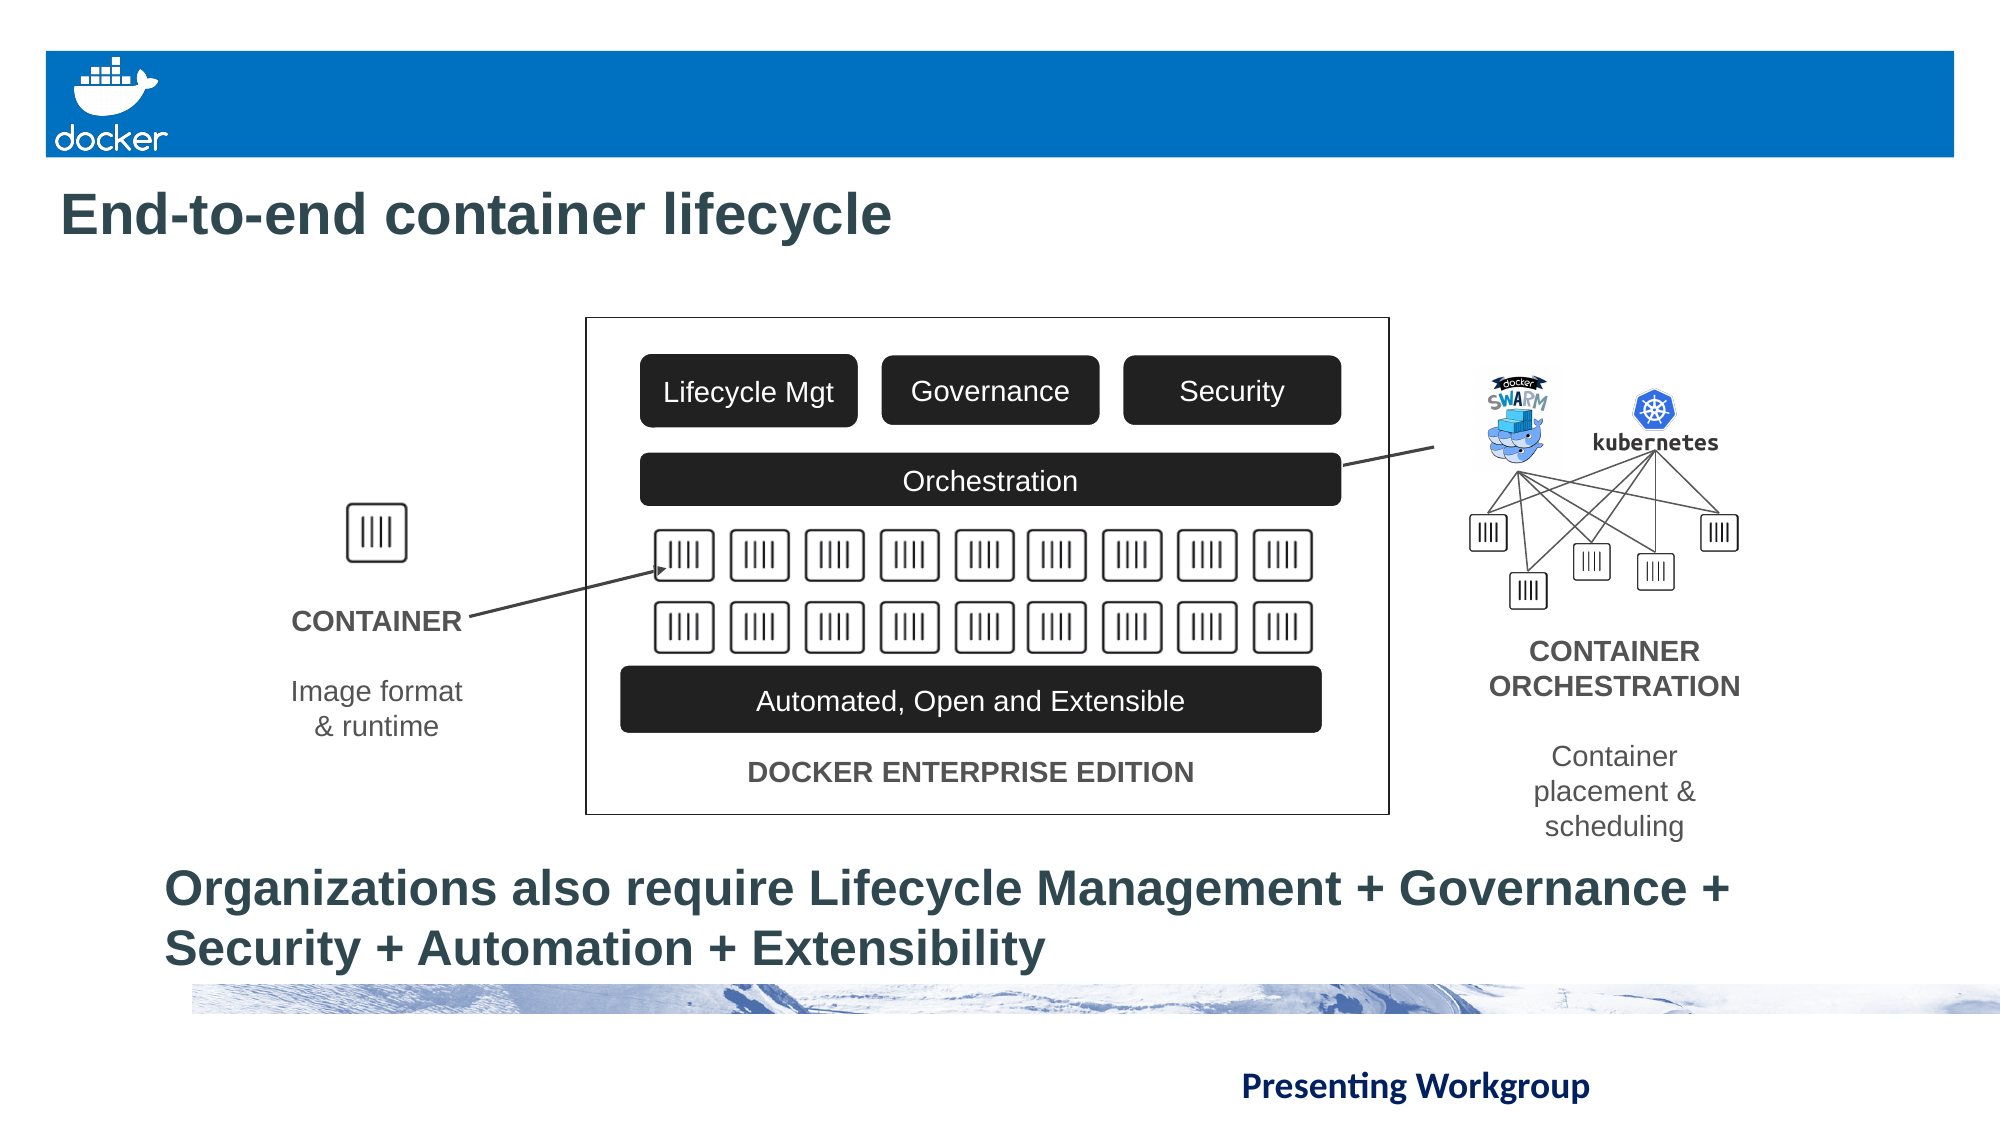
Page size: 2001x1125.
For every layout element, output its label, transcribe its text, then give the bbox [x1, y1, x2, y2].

picture [191, 984, 2000, 1014]
text_box Presenting Workgroup [1226, 1053, 1712, 1114]
picture [323, 502, 431, 566]
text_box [1454, 365, 1753, 611]
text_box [468, 567, 580, 617]
text_box CONTAINER Image format & runtime [284, 596, 470, 637]
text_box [1393, 446, 1435, 478]
text_box End-to-end container lifecycle [45, 161, 1713, 296]
picture [55, 57, 168, 151]
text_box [585, 317, 1390, 815]
text_box CONTAINER ORCHESTRATION Container placement & scheduling [1476, 626, 1753, 666]
text_box [45, 50, 1955, 158]
text_box Organizations also require Lifecycle Management + Governance + Security + Automation + Extensibility [149, 840, 1753, 975]
